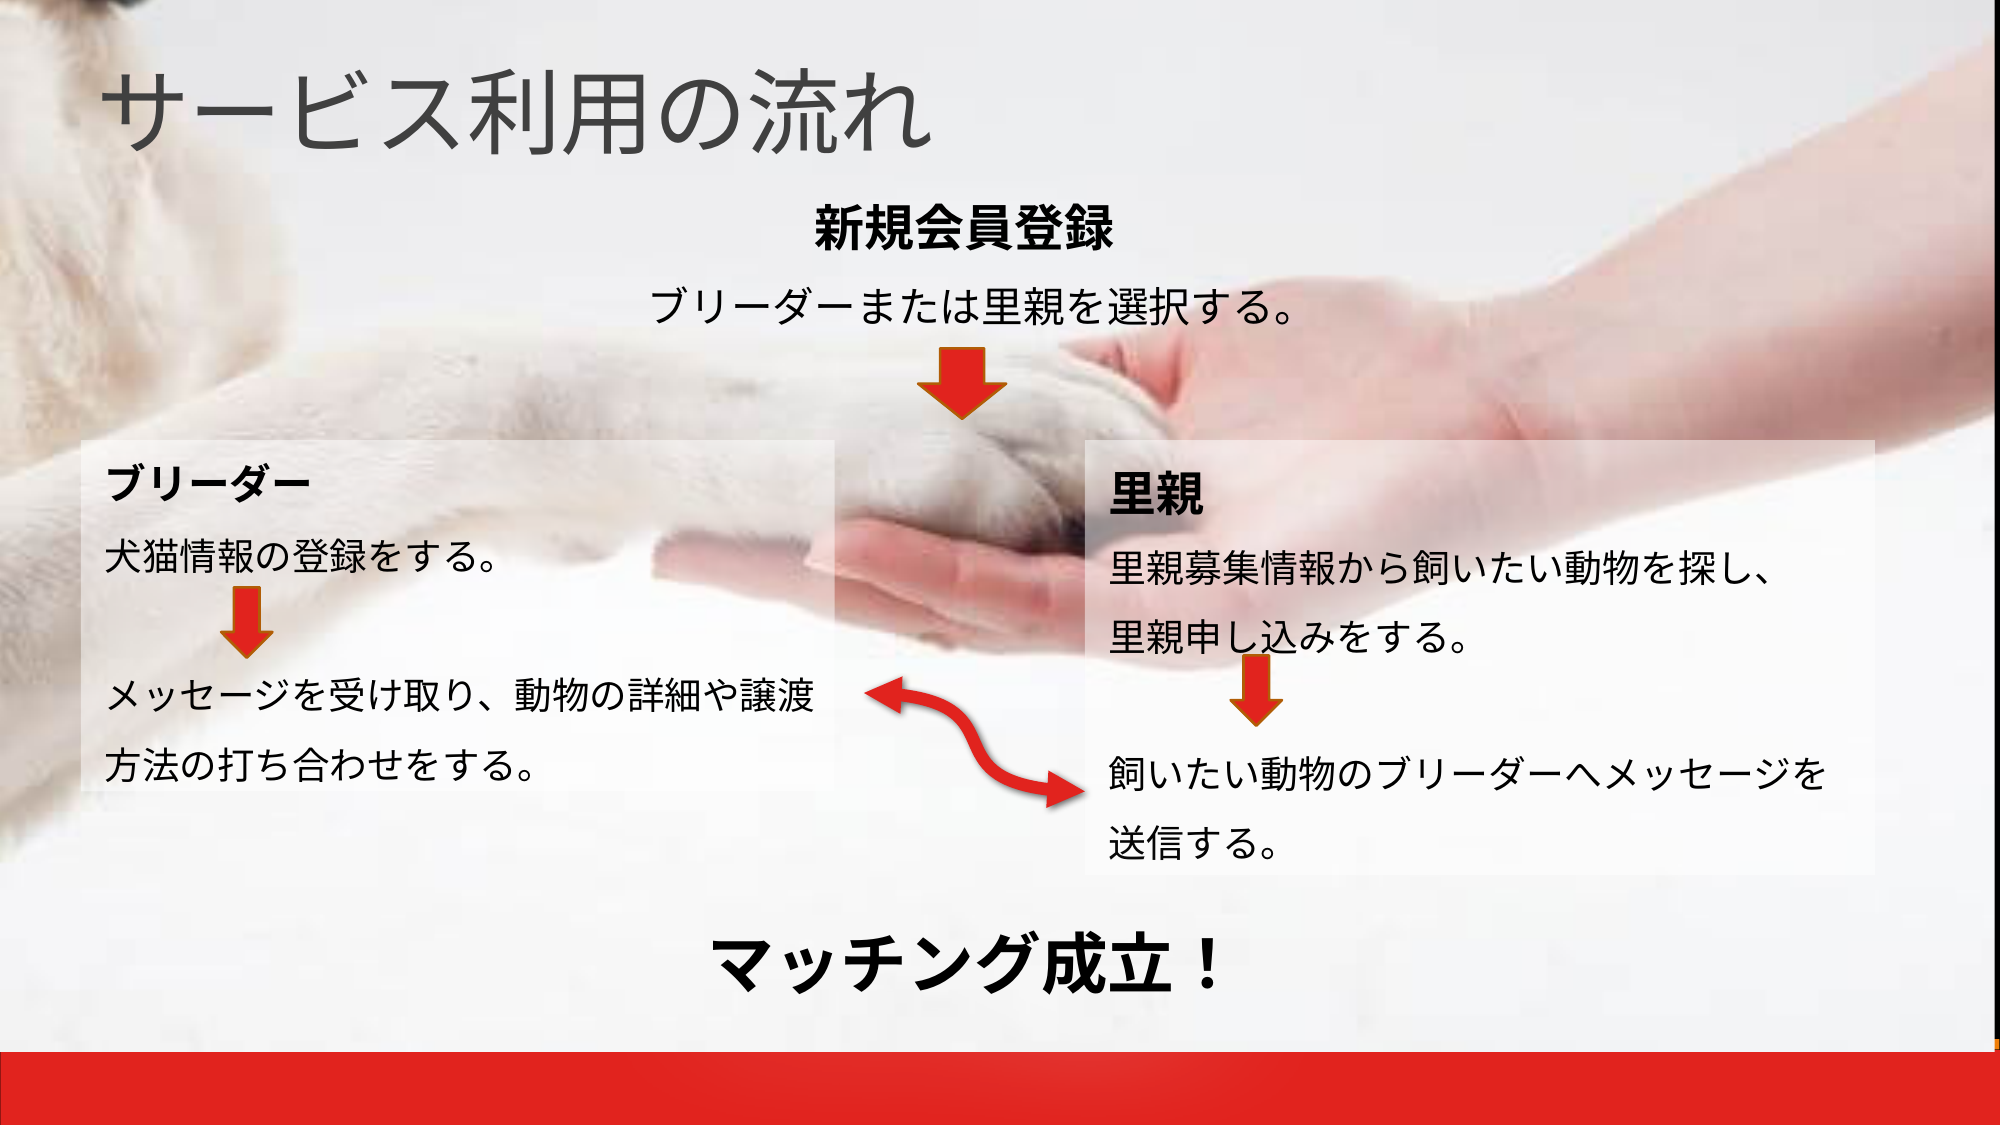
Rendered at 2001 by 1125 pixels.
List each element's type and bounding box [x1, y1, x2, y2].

picture [0, 0, 1996, 1052]
text_box [863, 692, 1086, 792]
